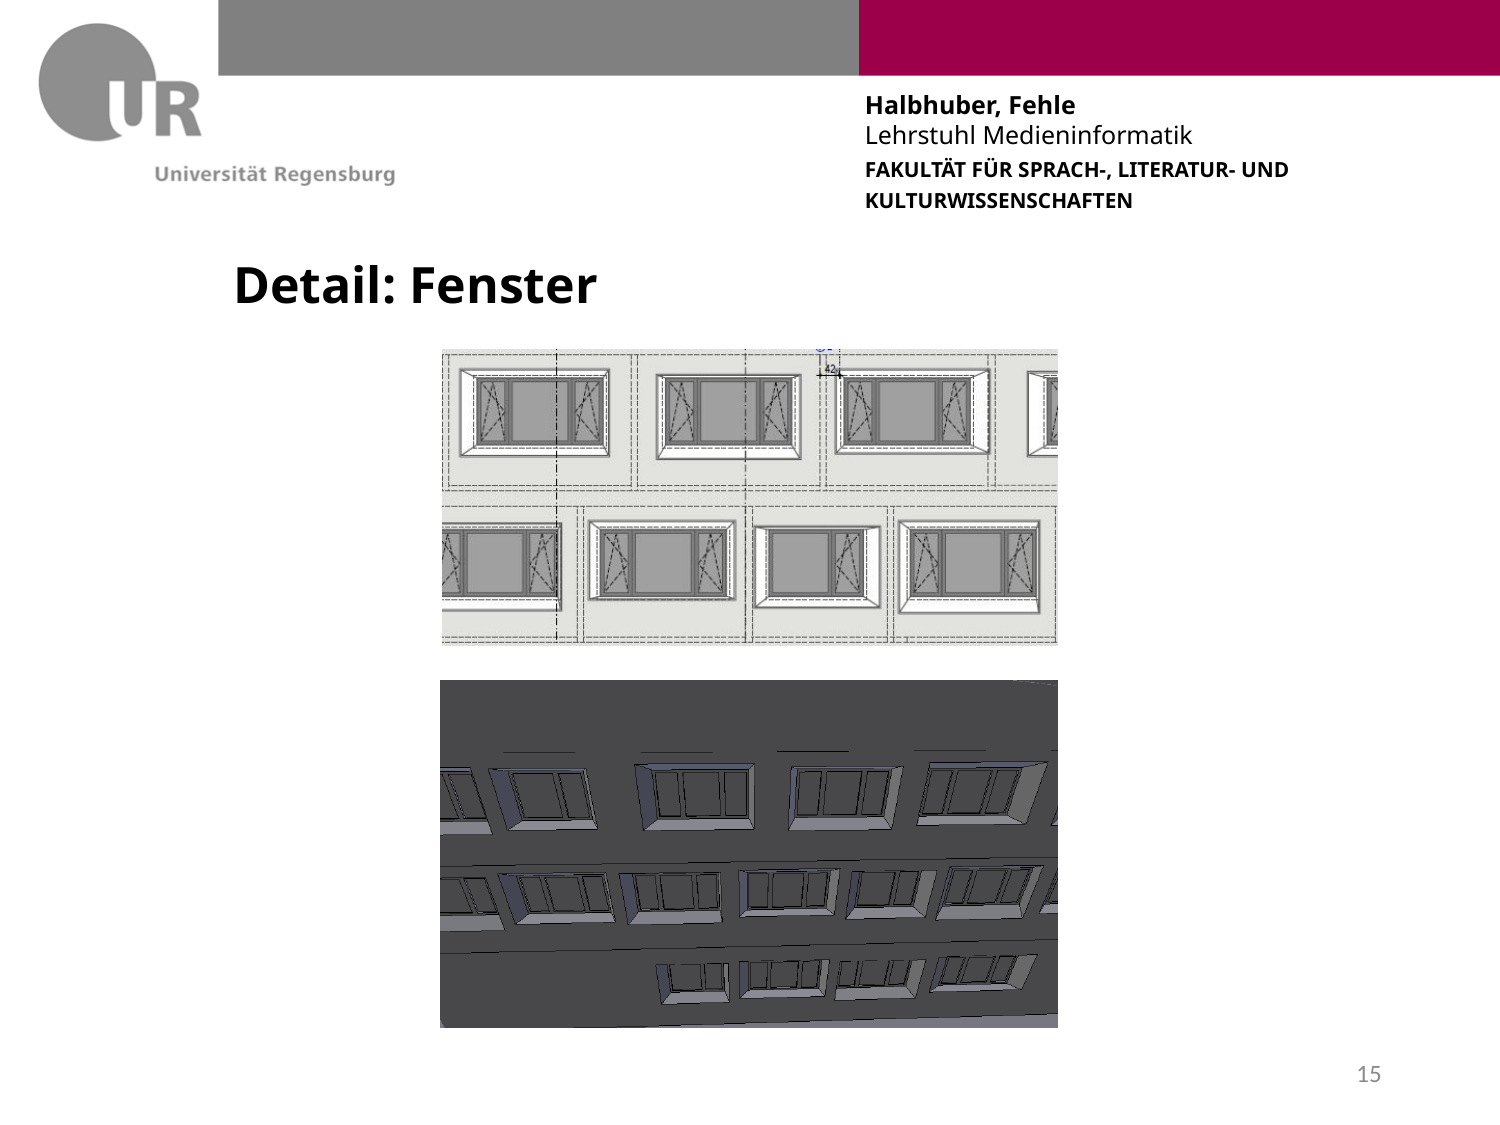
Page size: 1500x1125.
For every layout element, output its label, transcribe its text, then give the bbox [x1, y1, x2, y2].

picture [440, 680, 1058, 1028]
slide_number 15 [1059, 1042, 1397, 1103]
title Detail: Fenster [218, 246, 1398, 361]
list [442, 349, 1058, 646]
picture [17, 18, 419, 209]
